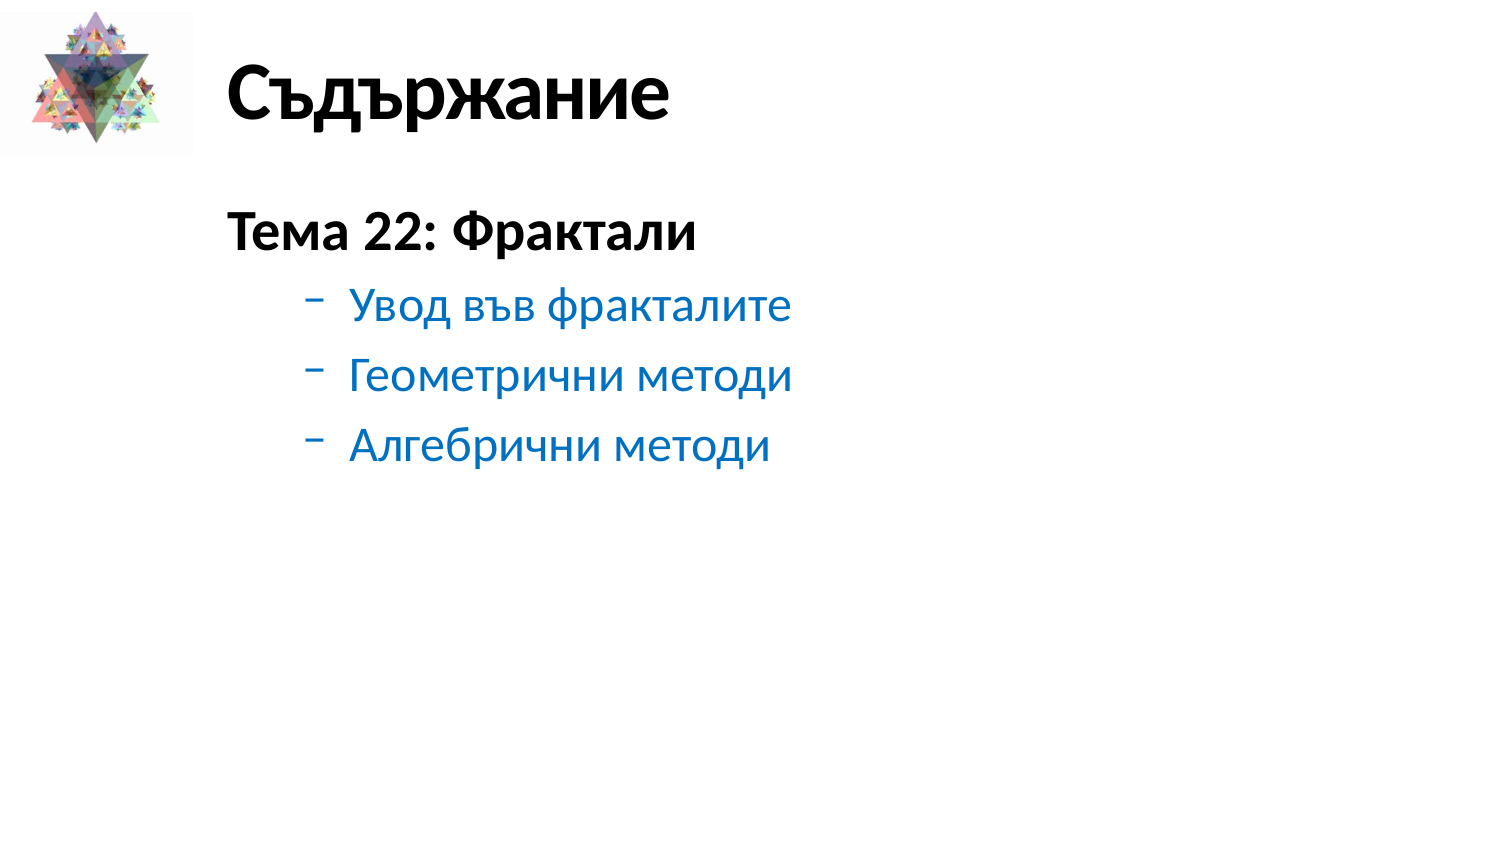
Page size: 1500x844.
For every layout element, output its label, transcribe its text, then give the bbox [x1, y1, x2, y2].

picture [0, 12, 193, 156]
title Съдържание [212, 21, 1500, 150]
list Тема 22: Фрактали Увод във фракталите Геометрични методи Алгебрични методи [212, 184, 1500, 797]
